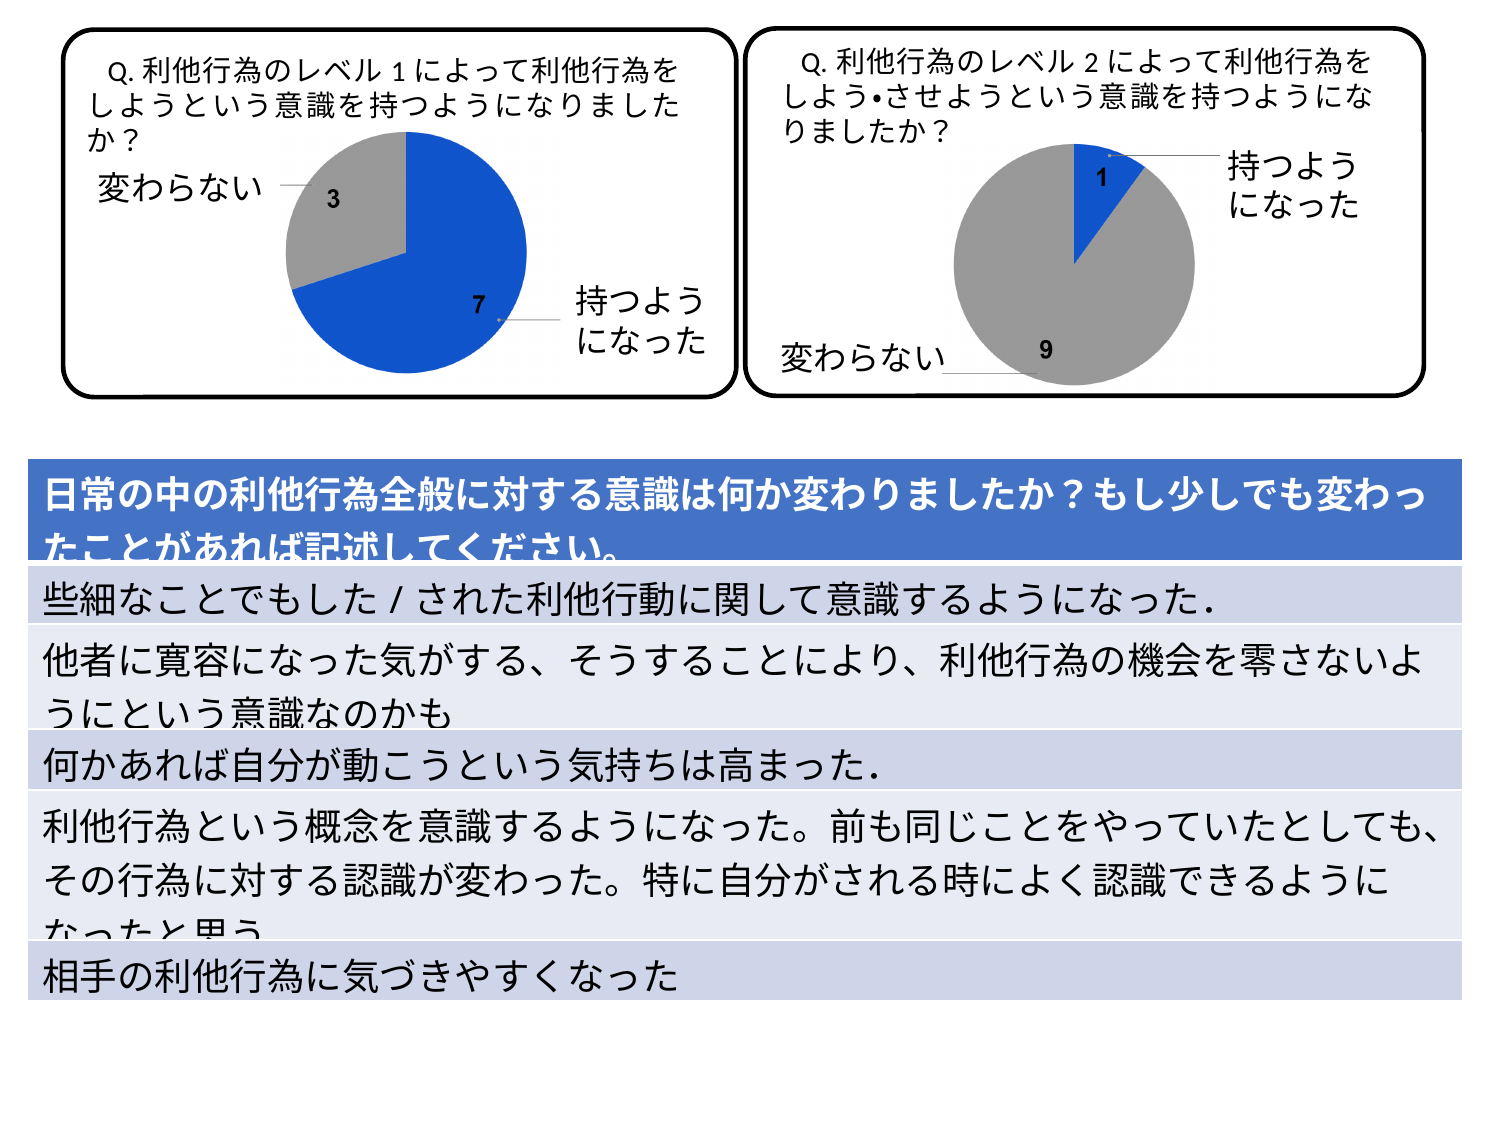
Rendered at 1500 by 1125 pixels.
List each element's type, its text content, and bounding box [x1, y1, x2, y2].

table_cell 何かあれば自分が動こうという気持ちは高まった． [28, 730, 1462, 789]
table_cell 相手の利他行為に気づきやすくなった [28, 941, 1462, 1000]
table_cell 利他行為という概念を意識するようになった。前も同じことをやっていたとしても、その行為に対する認識が変わった。特に自分がされる時によく認識できるようになったと思う。 [28, 791, 1462, 939]
table_header 日常の中の利他行為全般に対する意識は何か変わりましたか？もし少しでも変わったことがあれば記述してください。 [28, 459, 1462, 560]
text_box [63, 29, 745, 398]
table_cell 他者に寛容になった気がする、そうすることにより、利他行為の機会を零さないようにという意識なのかも [28, 625, 1462, 728]
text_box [745, 28, 1424, 402]
table_cell 些細なことでもした/された利他行動に関して意識するようになった． [28, 566, 1462, 623]
